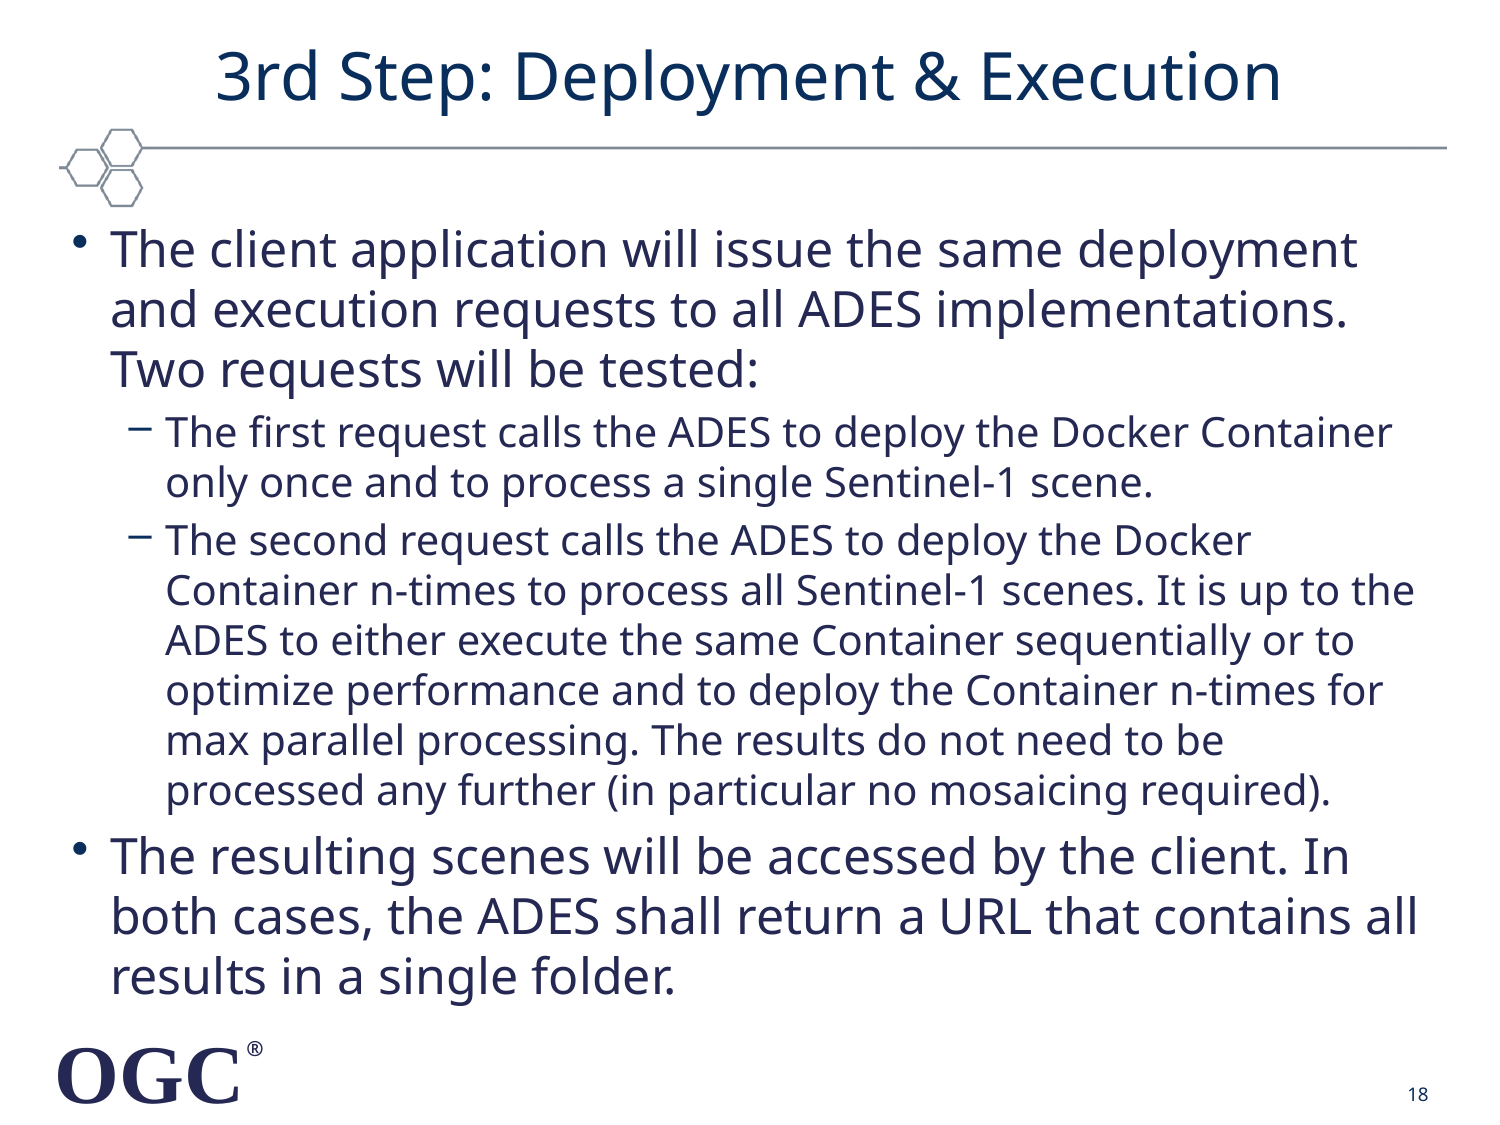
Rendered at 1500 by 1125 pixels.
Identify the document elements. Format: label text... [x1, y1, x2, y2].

list The client application will issue the same deployment and execution requests to all ADES implementations. Two requests will be tested: The first request calls the ADES to deploy the Docker Container only once and to process a single Sentinel-1 scene. The second request calls the ADES to deploy the Docker Container n-times to process all Sentinel-1 scenes. It is up to the ADES to either execute the same Container sequentially or to optimize performance and to deploy the Container n-times for max parallel processing. The results do not need to be processed any further (in particular no mosaicing required). The resulting scenes will be accessed by the client. In both cases, the ADES shall return a URL that contains all results in a single folder. [56, 209, 1445, 1013]
slide_number 18 [1130, 1074, 1444, 1113]
title 3rd Step: Deployment & Execution [37, 22, 1463, 136]
picture [59, 136, 1447, 208]
